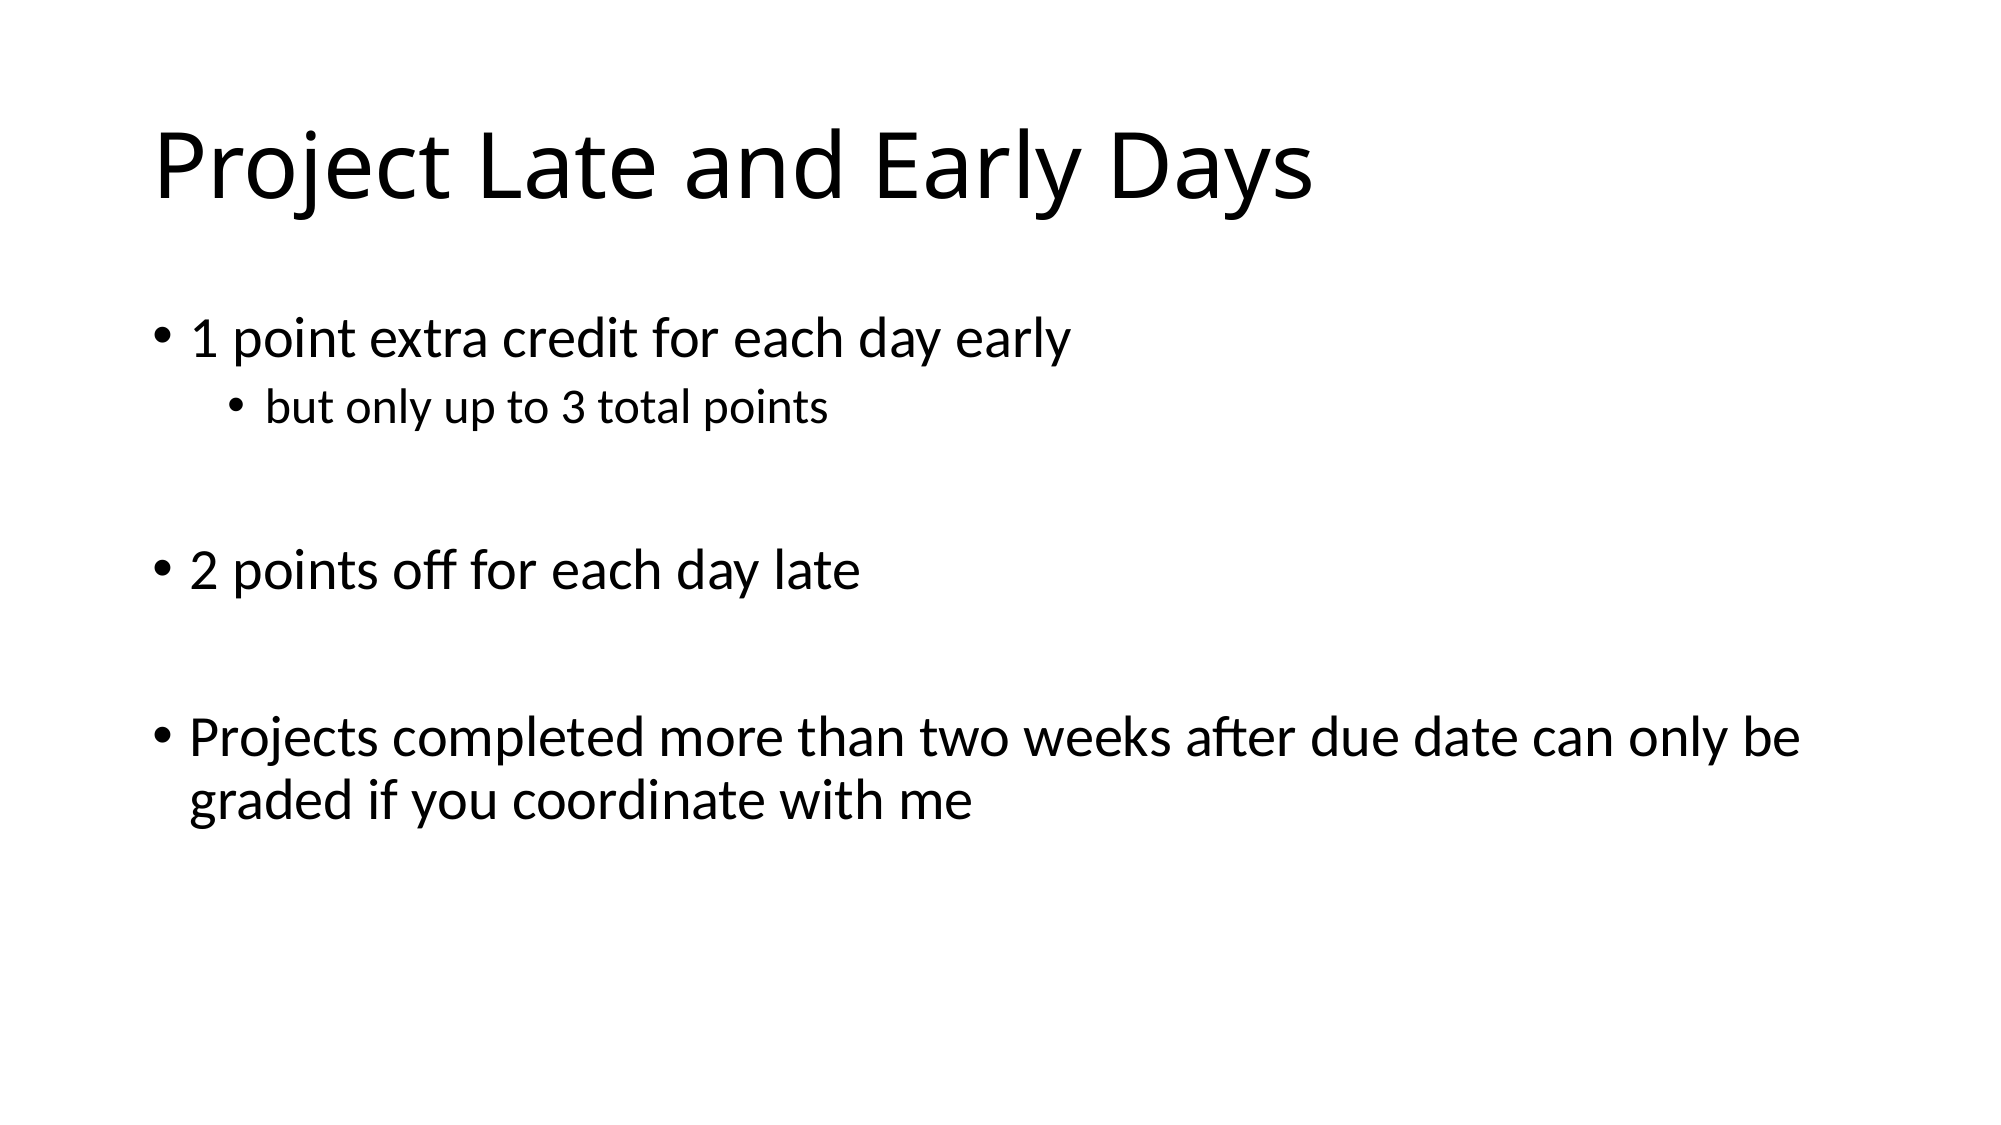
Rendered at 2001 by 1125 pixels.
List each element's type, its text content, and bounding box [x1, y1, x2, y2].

title Project Late and Early Days [137, 59, 1863, 278]
list 1 point extra credit for each day early but only up to 3 total points 2 points off for each day late Projects completed more than two weeks after due date can only be graded if you coordinate with me [137, 299, 1863, 1014]
